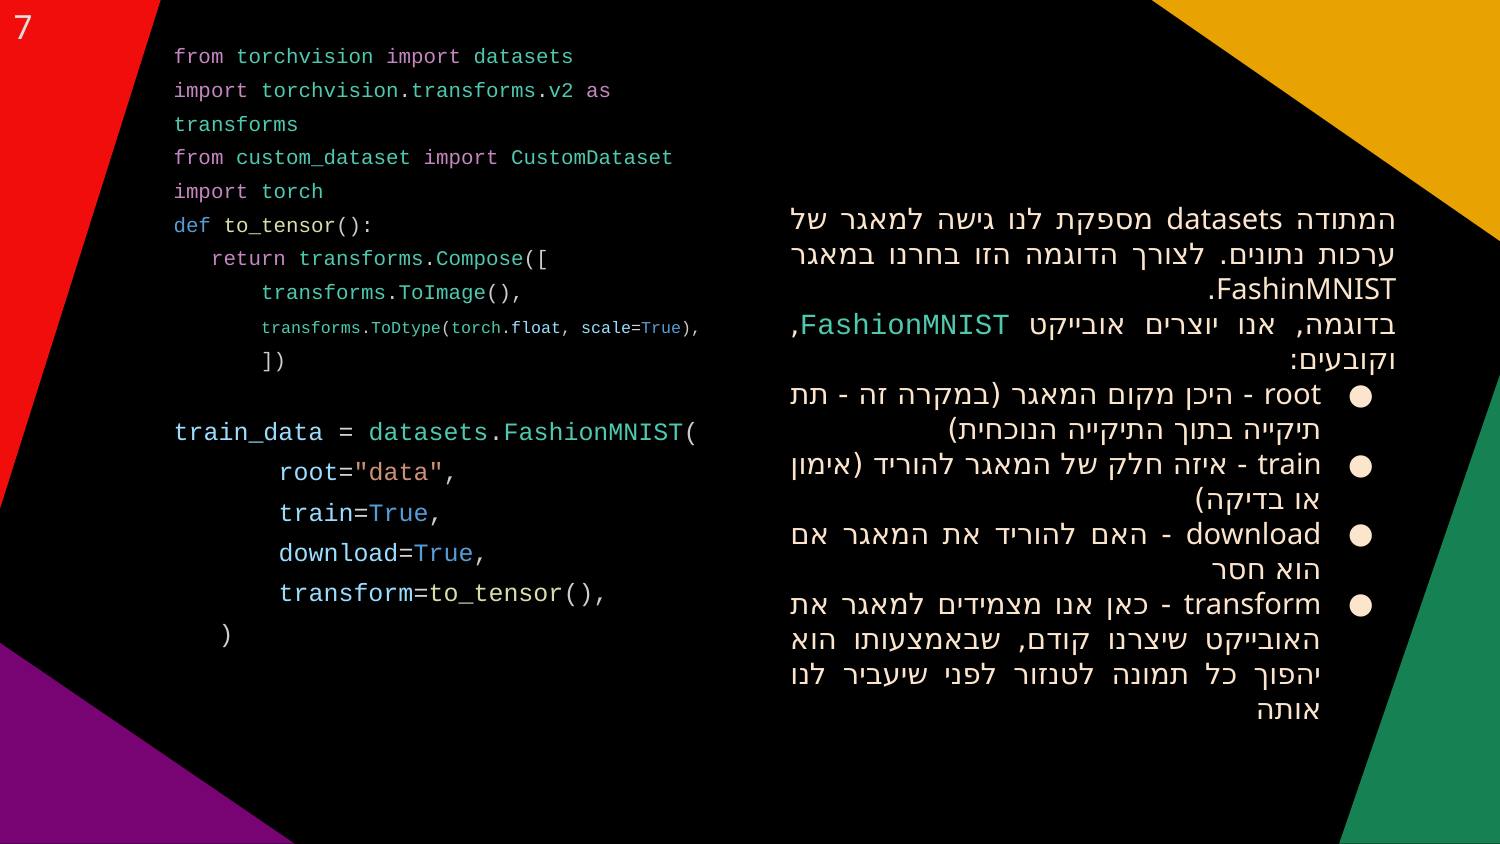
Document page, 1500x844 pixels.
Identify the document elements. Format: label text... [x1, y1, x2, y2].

text_box from torchvision import datasets import torchvision.transforms.v2 as transforms from custom_dataset import CustomDataset import torch def to_tensor(): return transforms.Compose([ transforms.ToImage(), transforms.ToDtype(torch.float, scale=True), ]) train_data = datasets.FashionMNIST( root="data", train=True, download=True, transform=to_tensor(), ) [158, 19, 757, 743]
text_box המתודה datasets מספקת לנו גישה למאגר של ערכות נתונים. לצורך הדוגמה הזו בחרנו במאגר FashinMNIST. בדוגמה, אנו יוצרים אובייקט FashionMNIST, וקובעים: root - היכן מקום המאגר (במקרה זה - תת תיקייה בתוך התיקייה הנוכחית) train - איזה חלק של המאגר להוריד (אימון או בדיקה) download - האם להוריד את המאגר אם הוא חסר transform - כאן אנו מצמידים למאגר את האובייקט שיצרנו קודם, שבאמצעותו הוא יהפוך כל תמונה לטנזור לפני שיעביר לנו אותה [777, 193, 1410, 732]
slide_number ‹#› [0, 0, 447, 503]
